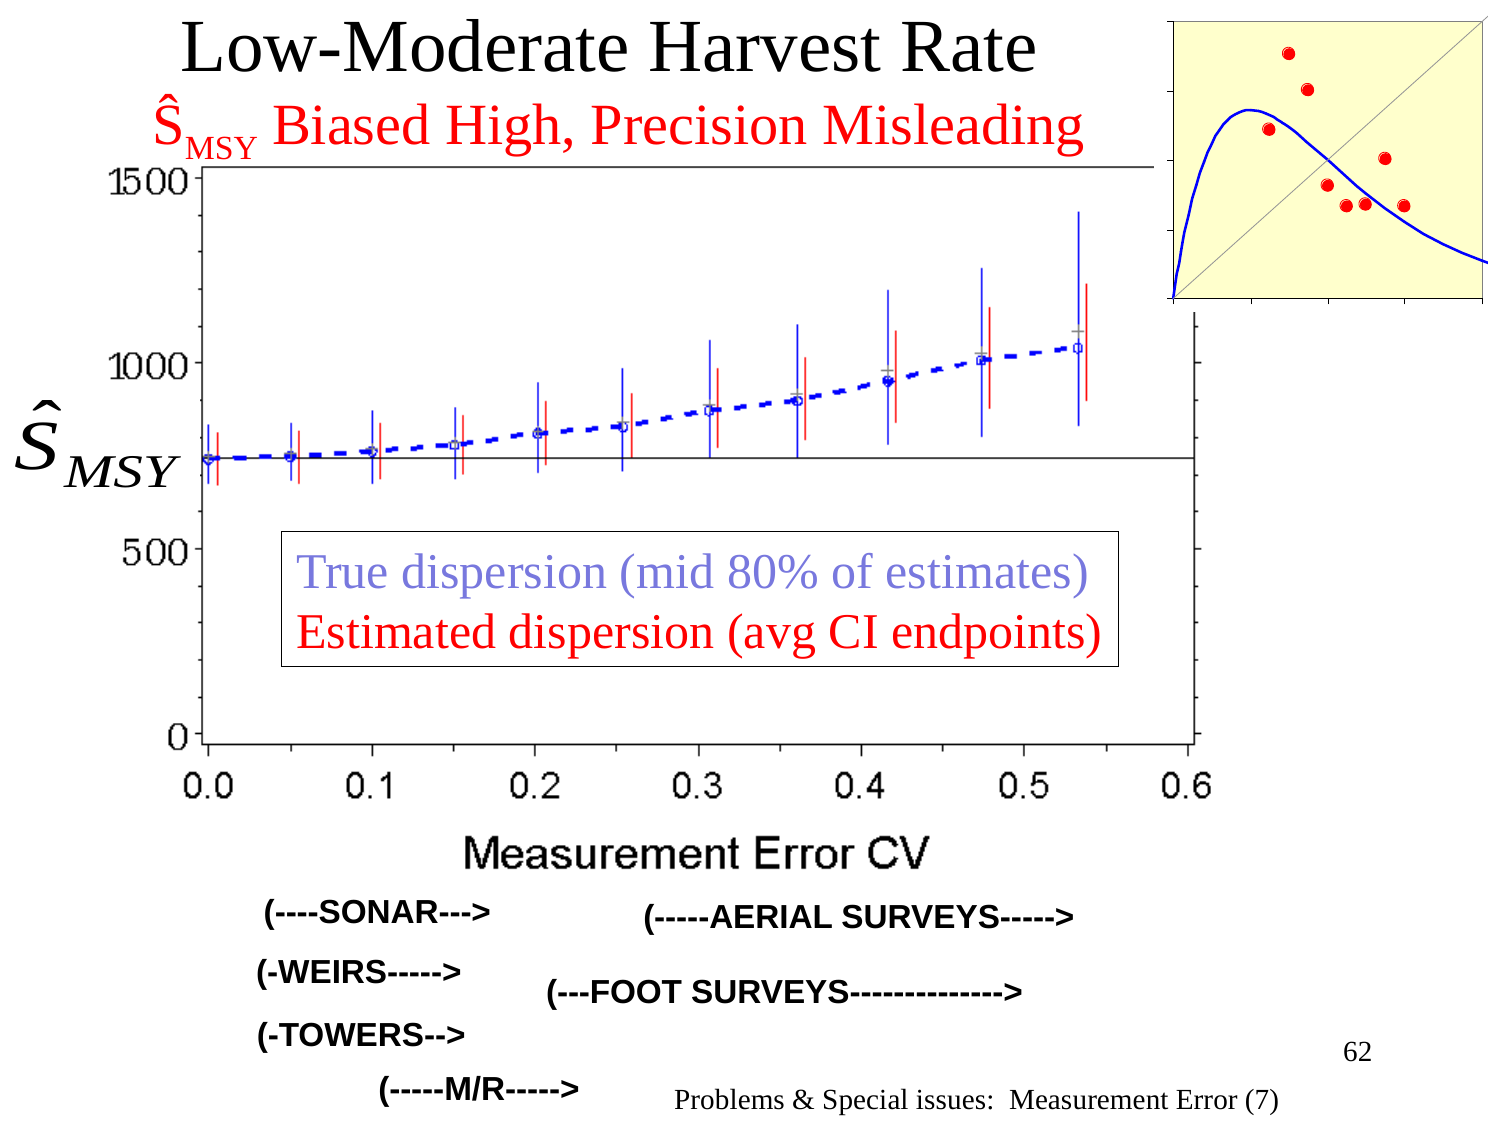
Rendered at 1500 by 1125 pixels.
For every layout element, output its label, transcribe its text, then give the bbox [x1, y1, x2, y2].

title Low-Moderate Harvest Rate ŜMSY Biased High, Precision Misleading [112, 0, 1126, 135]
text_box 62 [1116, 1024, 1388, 1100]
text_box Problems & Special issues: Measurement Error (7) [620, 1073, 1334, 1125]
picture [87, 0, 1500, 888]
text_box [240, 882, 1113, 1116]
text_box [0, 387, 201, 506]
